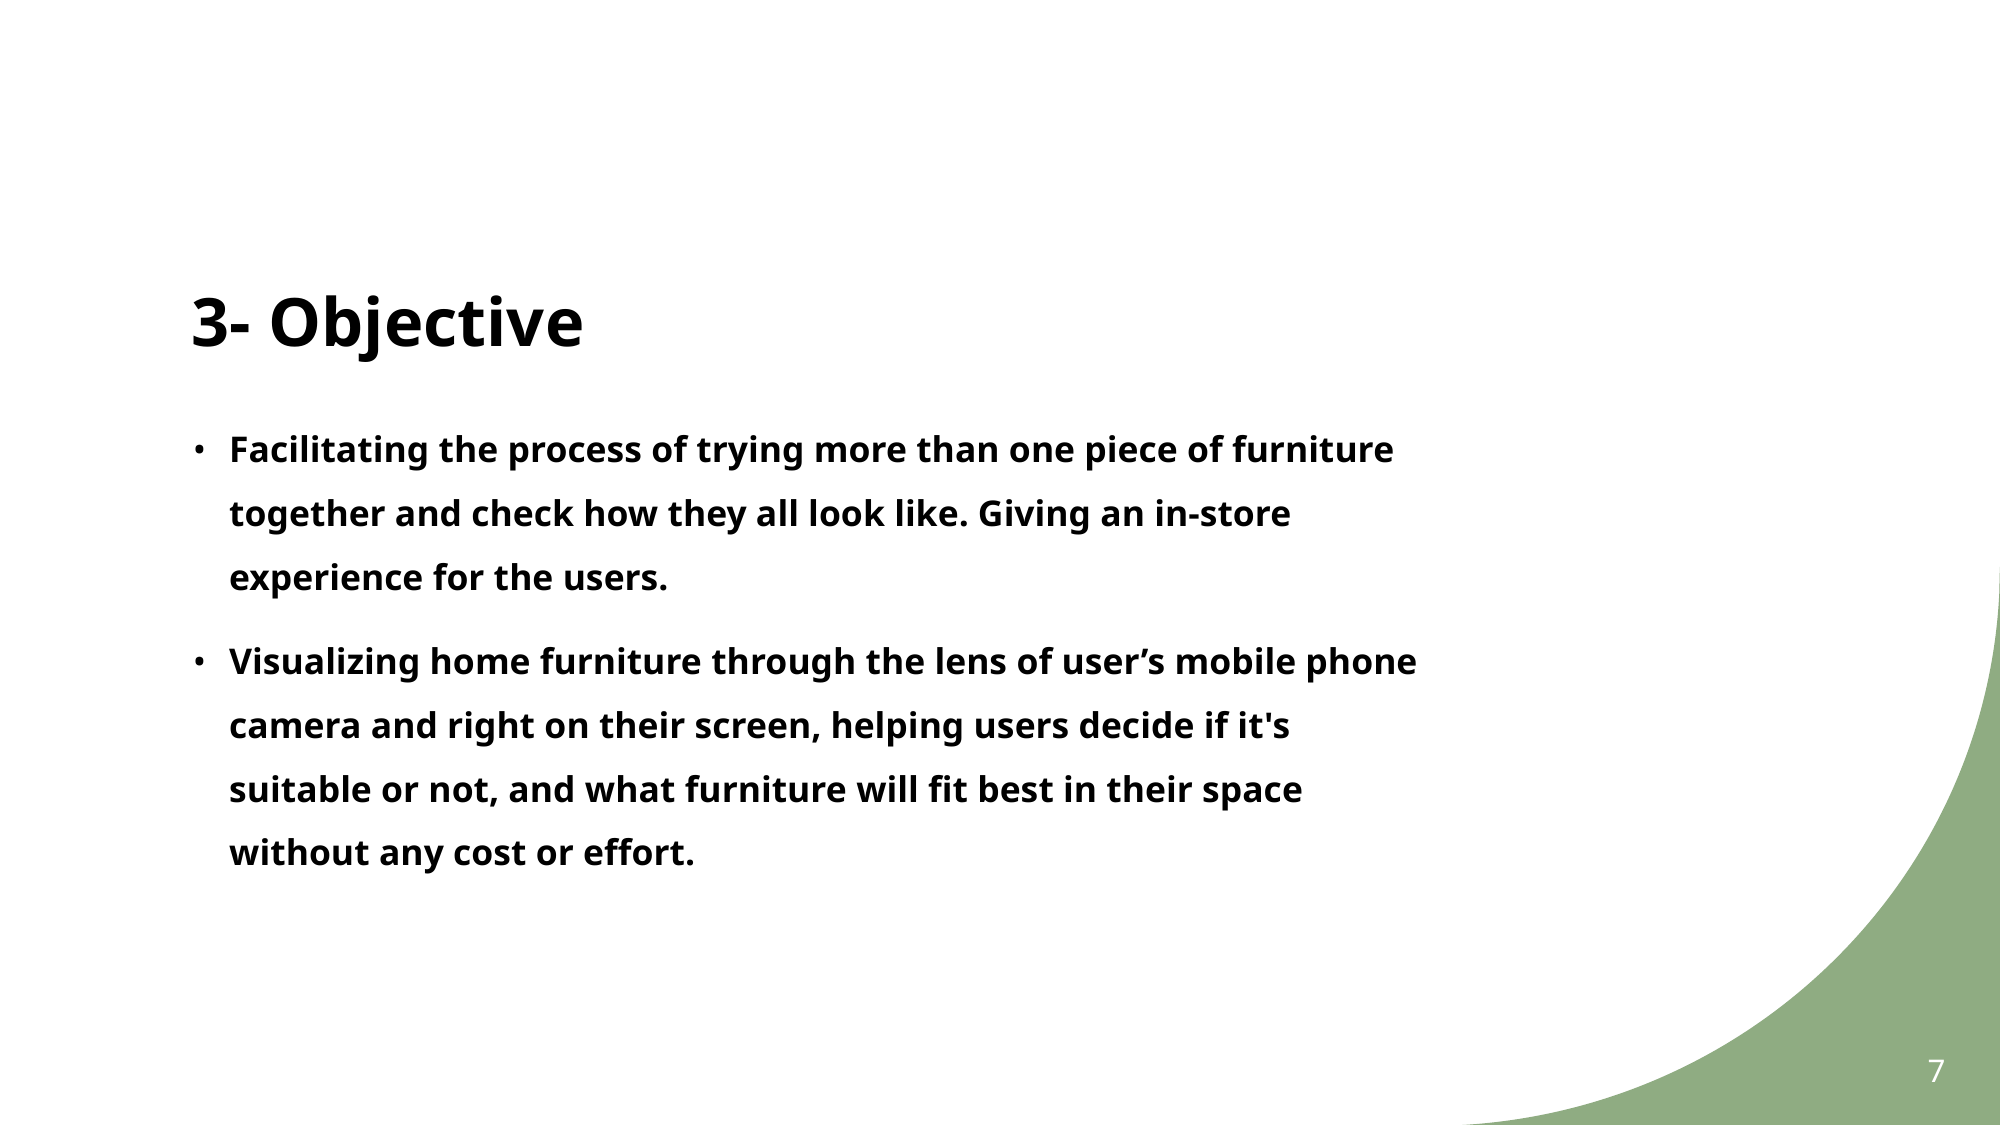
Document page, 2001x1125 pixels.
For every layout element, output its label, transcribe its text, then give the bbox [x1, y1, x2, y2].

title 3- Objective [176, 119, 1809, 367]
list Facilitating the process of trying more than one piece of furniture together and check how they all look like. Giving an in-store experience for the users. Visualizing home furniture through the lens of user’s mobile phone camera and right on their screen, helping users decide if it's suitable or not, and what furniture will fit best in their space without any cost or effort. [176, 398, 1437, 873]
slide_number 7 [1893, 1042, 1961, 1103]
